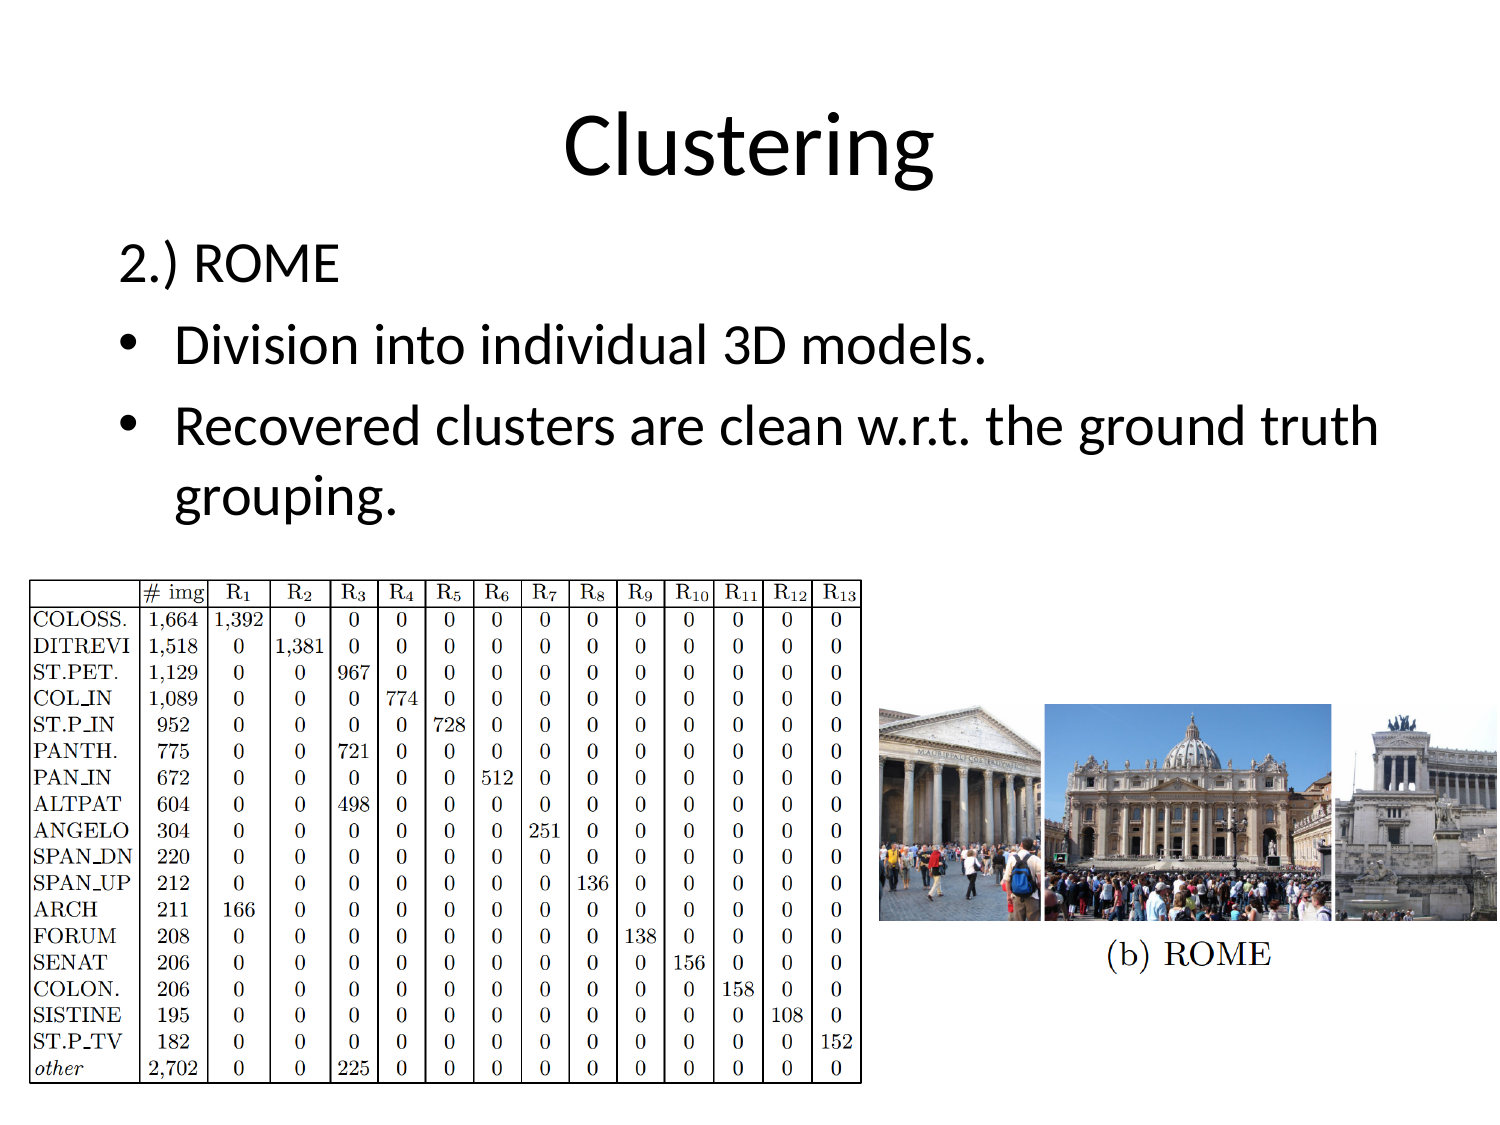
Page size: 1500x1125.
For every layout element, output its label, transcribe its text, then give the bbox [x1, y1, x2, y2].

picture [22, 576, 1500, 1093]
title Clustering [75, 45, 1425, 233]
list 2.) ROME Division into individual 3D models. Recovered clusters are clean w.r.t. the ground truth grouping. [103, 216, 1397, 687]
